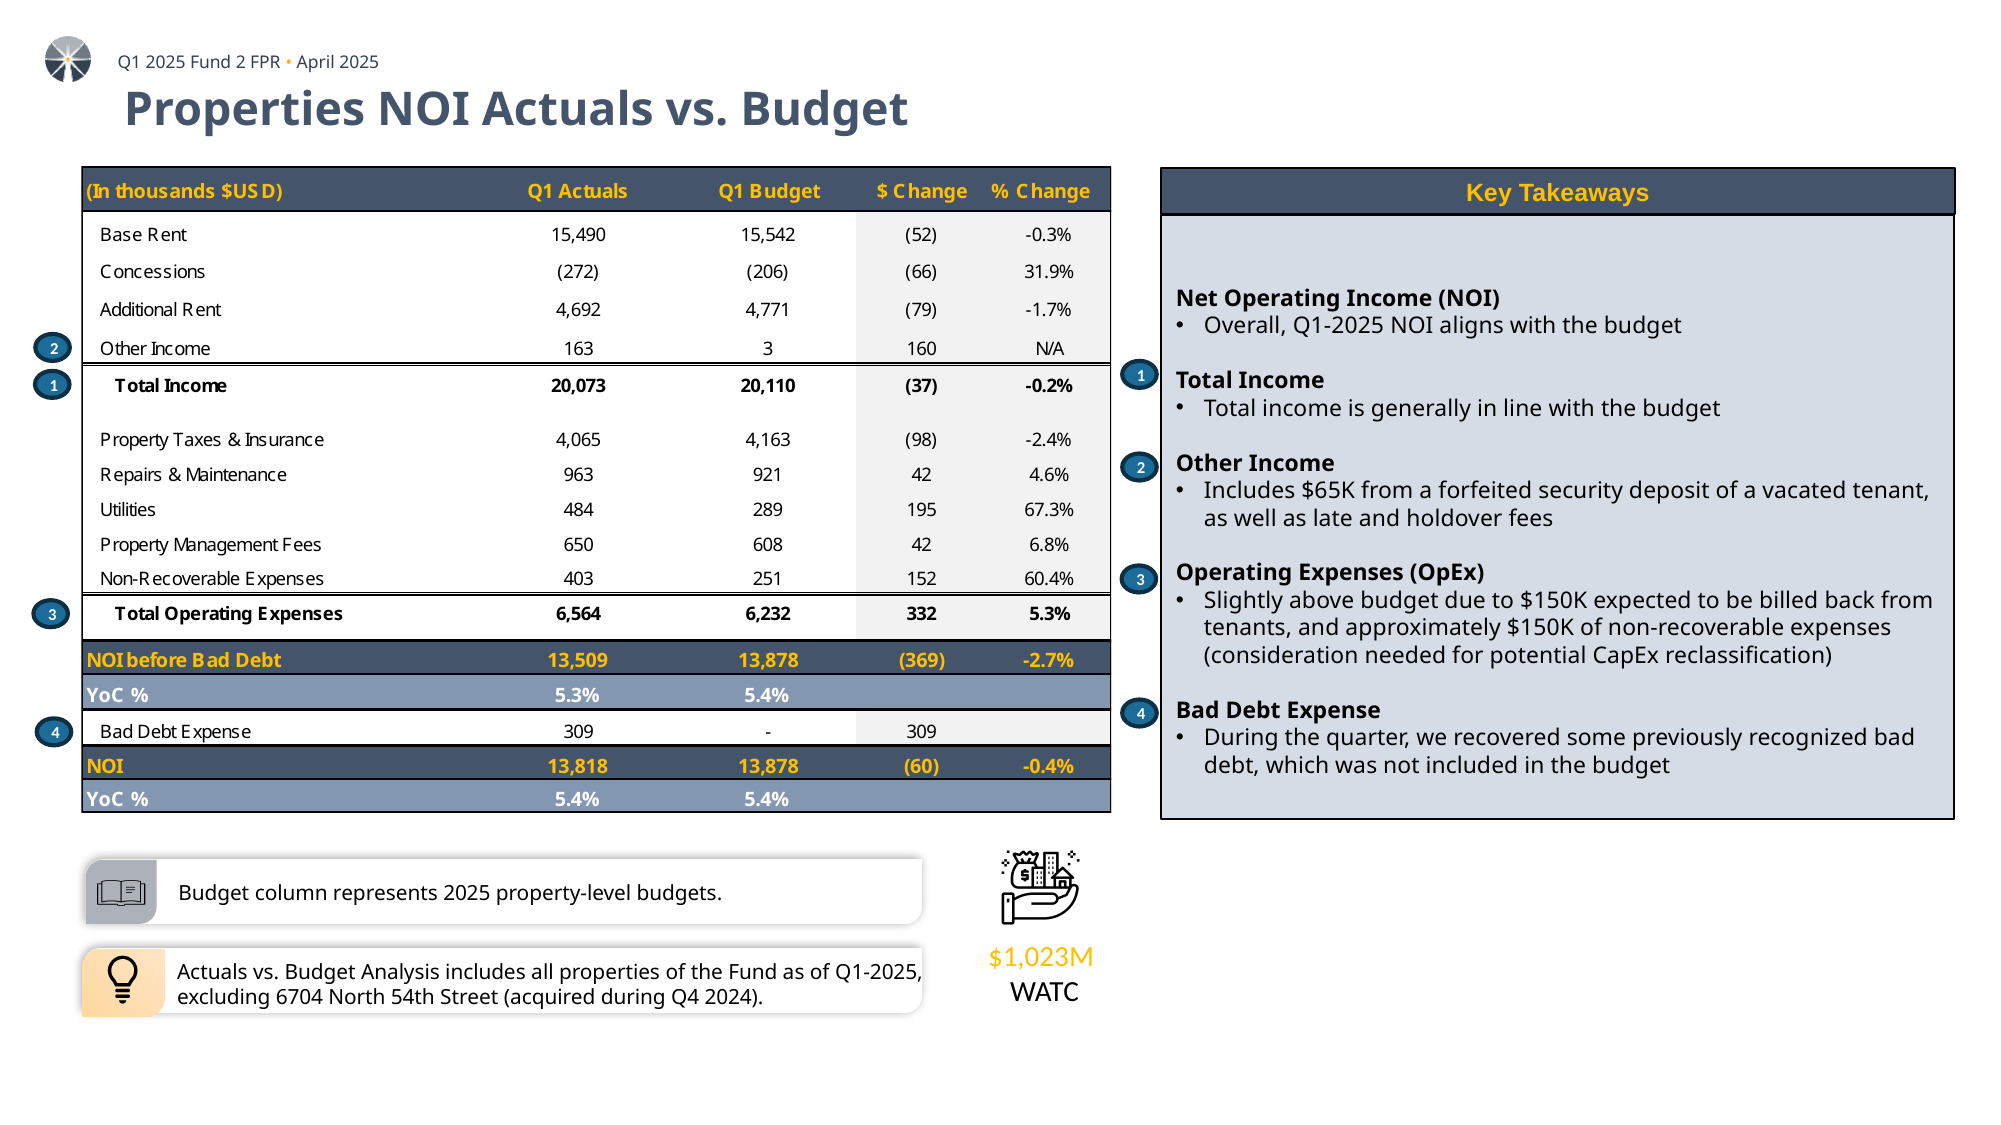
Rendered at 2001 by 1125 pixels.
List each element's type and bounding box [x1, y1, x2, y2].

picture [45, 36, 91, 82]
text_box [32, 368, 72, 400]
text_box [80, 929, 1175, 1019]
text_box [83, 857, 945, 927]
text_box [1119, 166, 1957, 821]
picture [81, 166, 1113, 815]
text_box [34, 716, 74, 748]
picture [94, 951, 151, 1007]
title [124, 78, 1777, 191]
picture [999, 848, 1082, 927]
text_box [33, 331, 72, 364]
text_box [31, 598, 70, 630]
